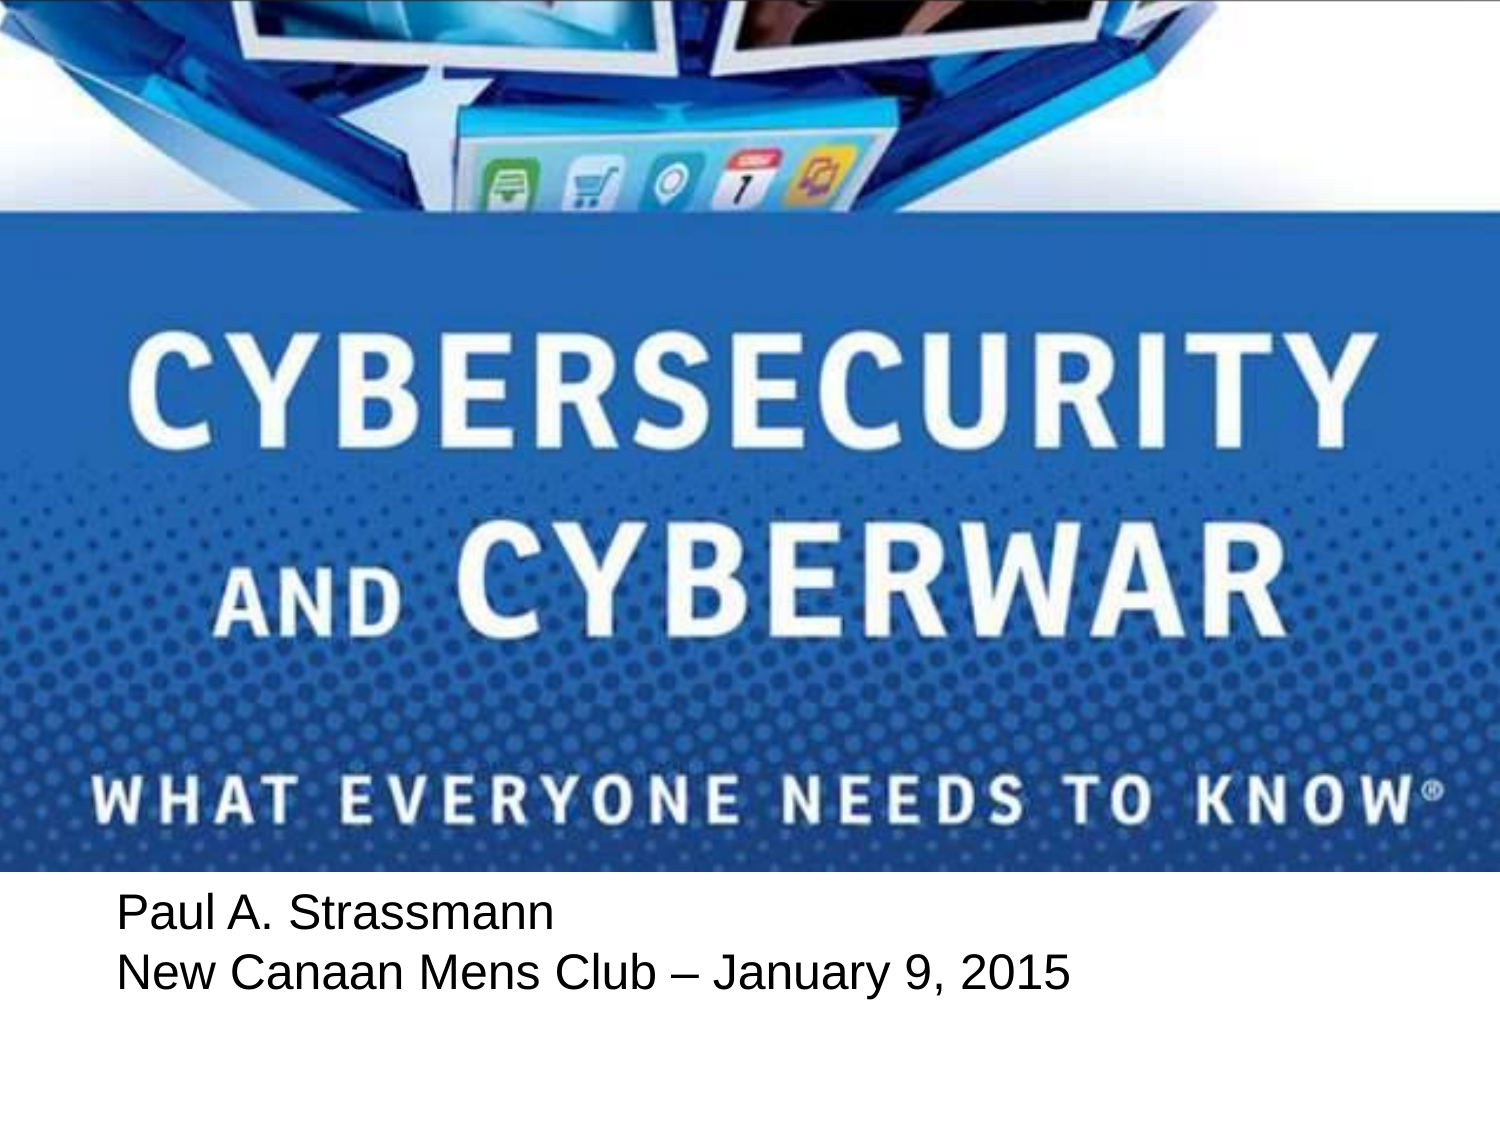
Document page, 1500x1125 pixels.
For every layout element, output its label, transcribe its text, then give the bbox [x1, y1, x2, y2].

picture [0, 0, 1500, 873]
text_box Paul A. Strassmann New Canaan Mens Club – January 9, 2015 [101, 880, 1087, 1067]
